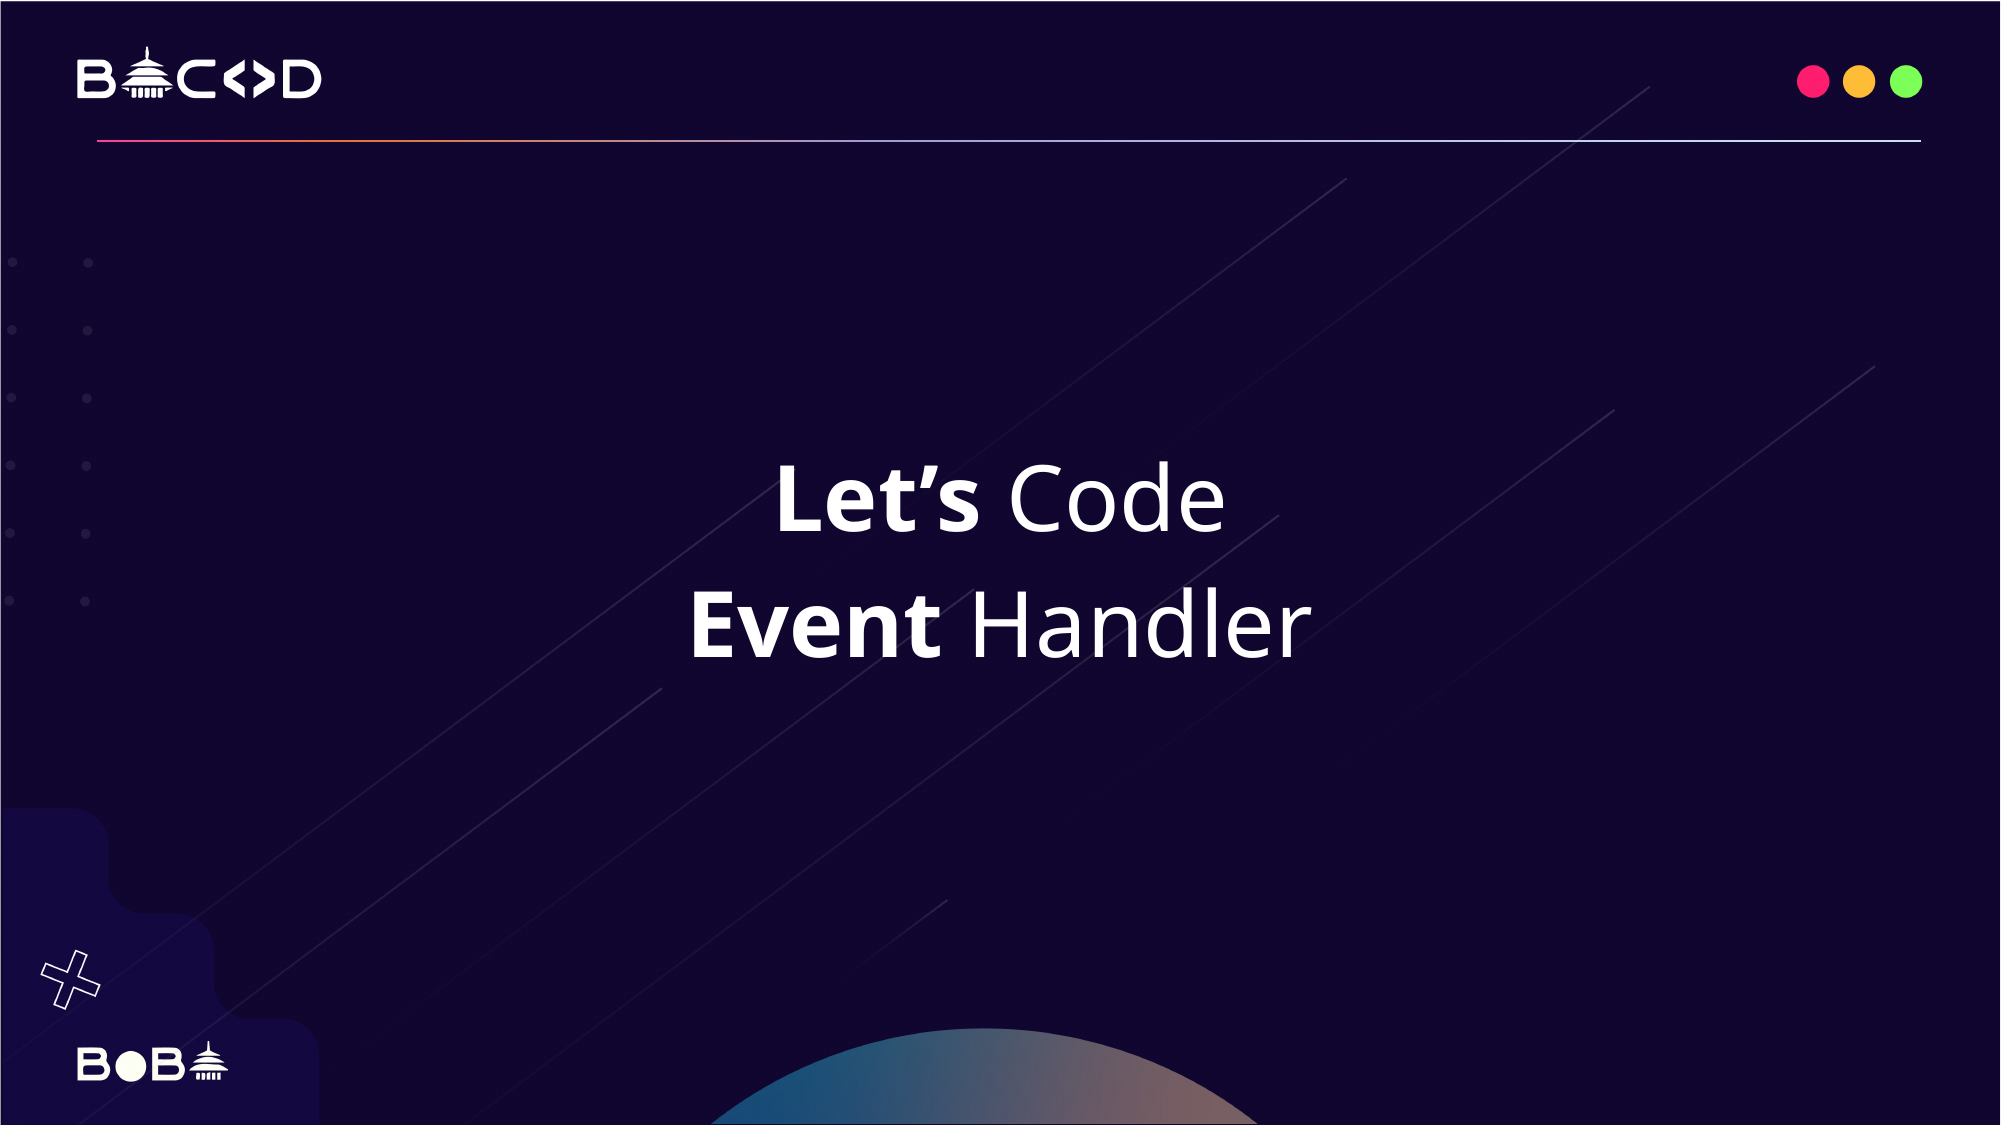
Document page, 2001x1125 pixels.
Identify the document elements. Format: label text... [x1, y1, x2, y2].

text_box Let’s Code [508, 432, 1492, 558]
text_box Event Handler [508, 558, 1492, 684]
picture [0, 0, 2001, 1125]
